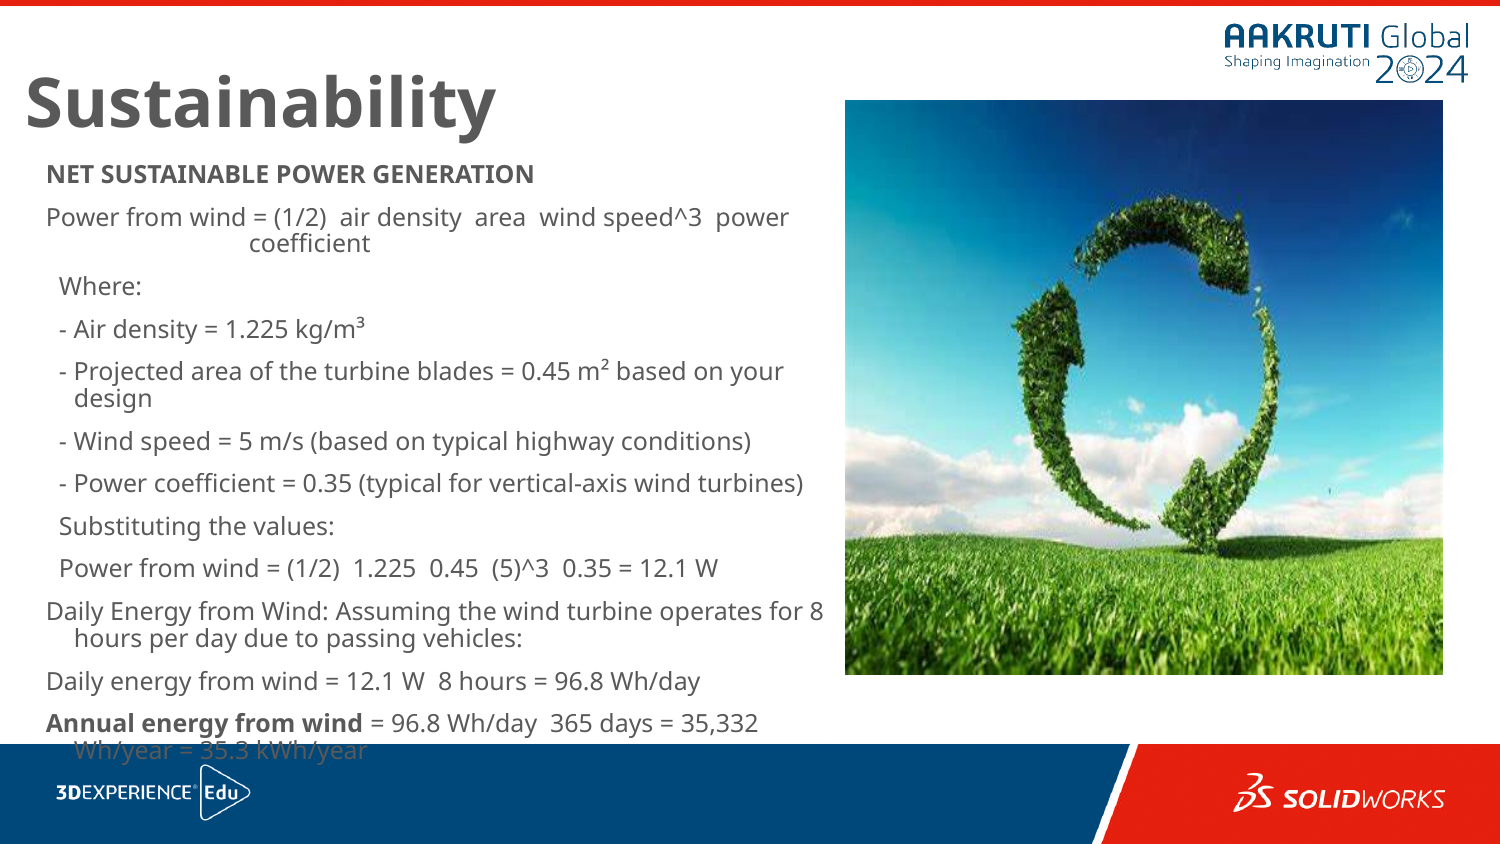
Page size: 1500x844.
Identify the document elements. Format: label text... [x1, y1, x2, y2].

picture [0, 0, 1500, 844]
title Sustainability [10, 53, 900, 148]
text_box NET SUSTAINABLE POWER GENERATION Power from wind = (1/2) air density area wind speed^3 power coefficient Where: - Air density = 1.225 kg/m³ - Projected area of the turbine blades = 0.45 m² based on your design - Wind speed = 5 m/s (based on typical highway conditions) - Power coefficient = 0.35 (typical for vertical-axis wind turbines) Substituting the values: Power from wind = (1/2) 1.225 0.45 (5)^3 0.35 = 12.1 W Daily Energy from Wind: Assuming the wind turbine operates for 8 hours per day due to passing vehicles: Daily energy from wind = 12.1 W 8 hours = 96.8 Wh/day Annual energy from wind = 96.8 Wh/day 365 days = 35,332 Wh/year = 35.3 kWh/year [30, 146, 845, 655]
